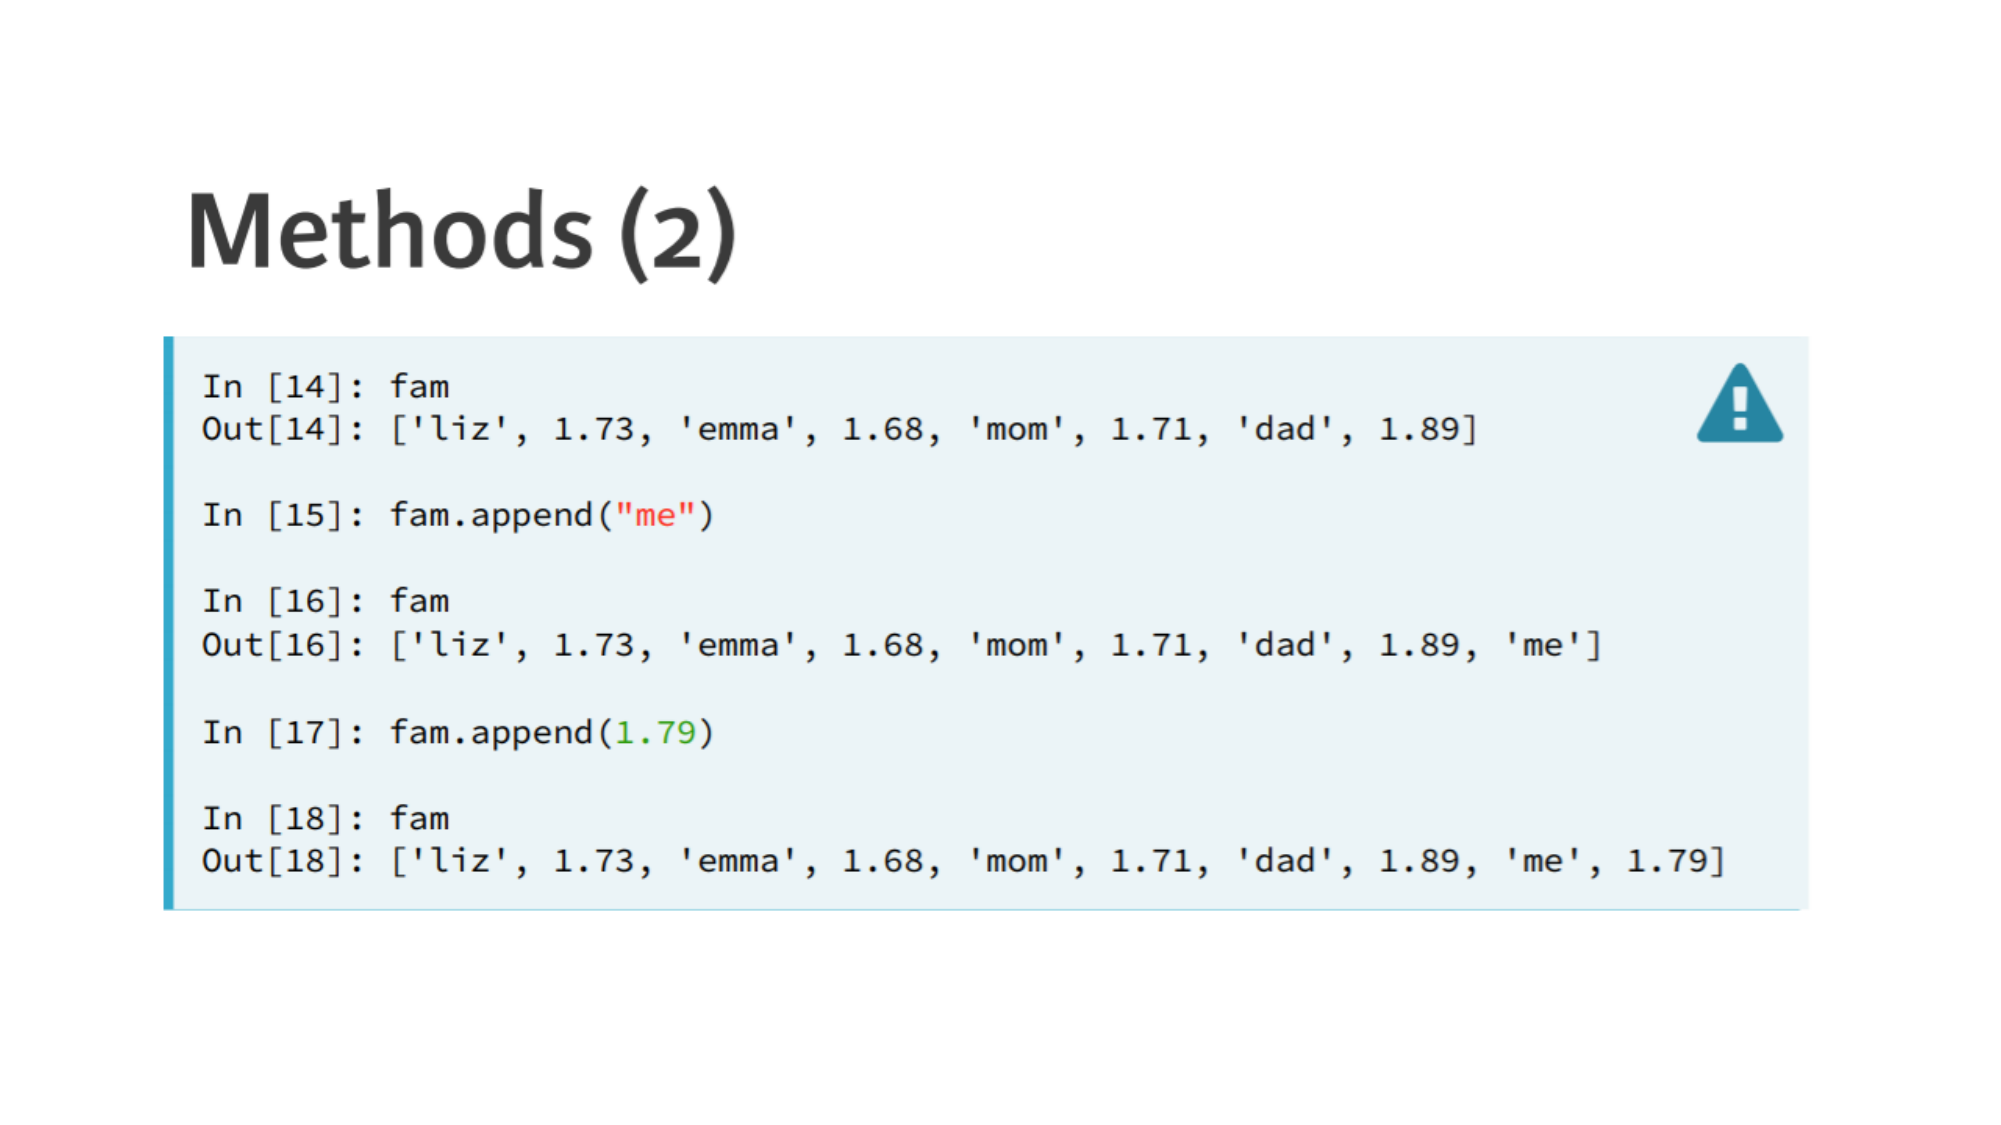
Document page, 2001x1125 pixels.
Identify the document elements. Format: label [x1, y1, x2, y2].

picture [131, 163, 1869, 961]
